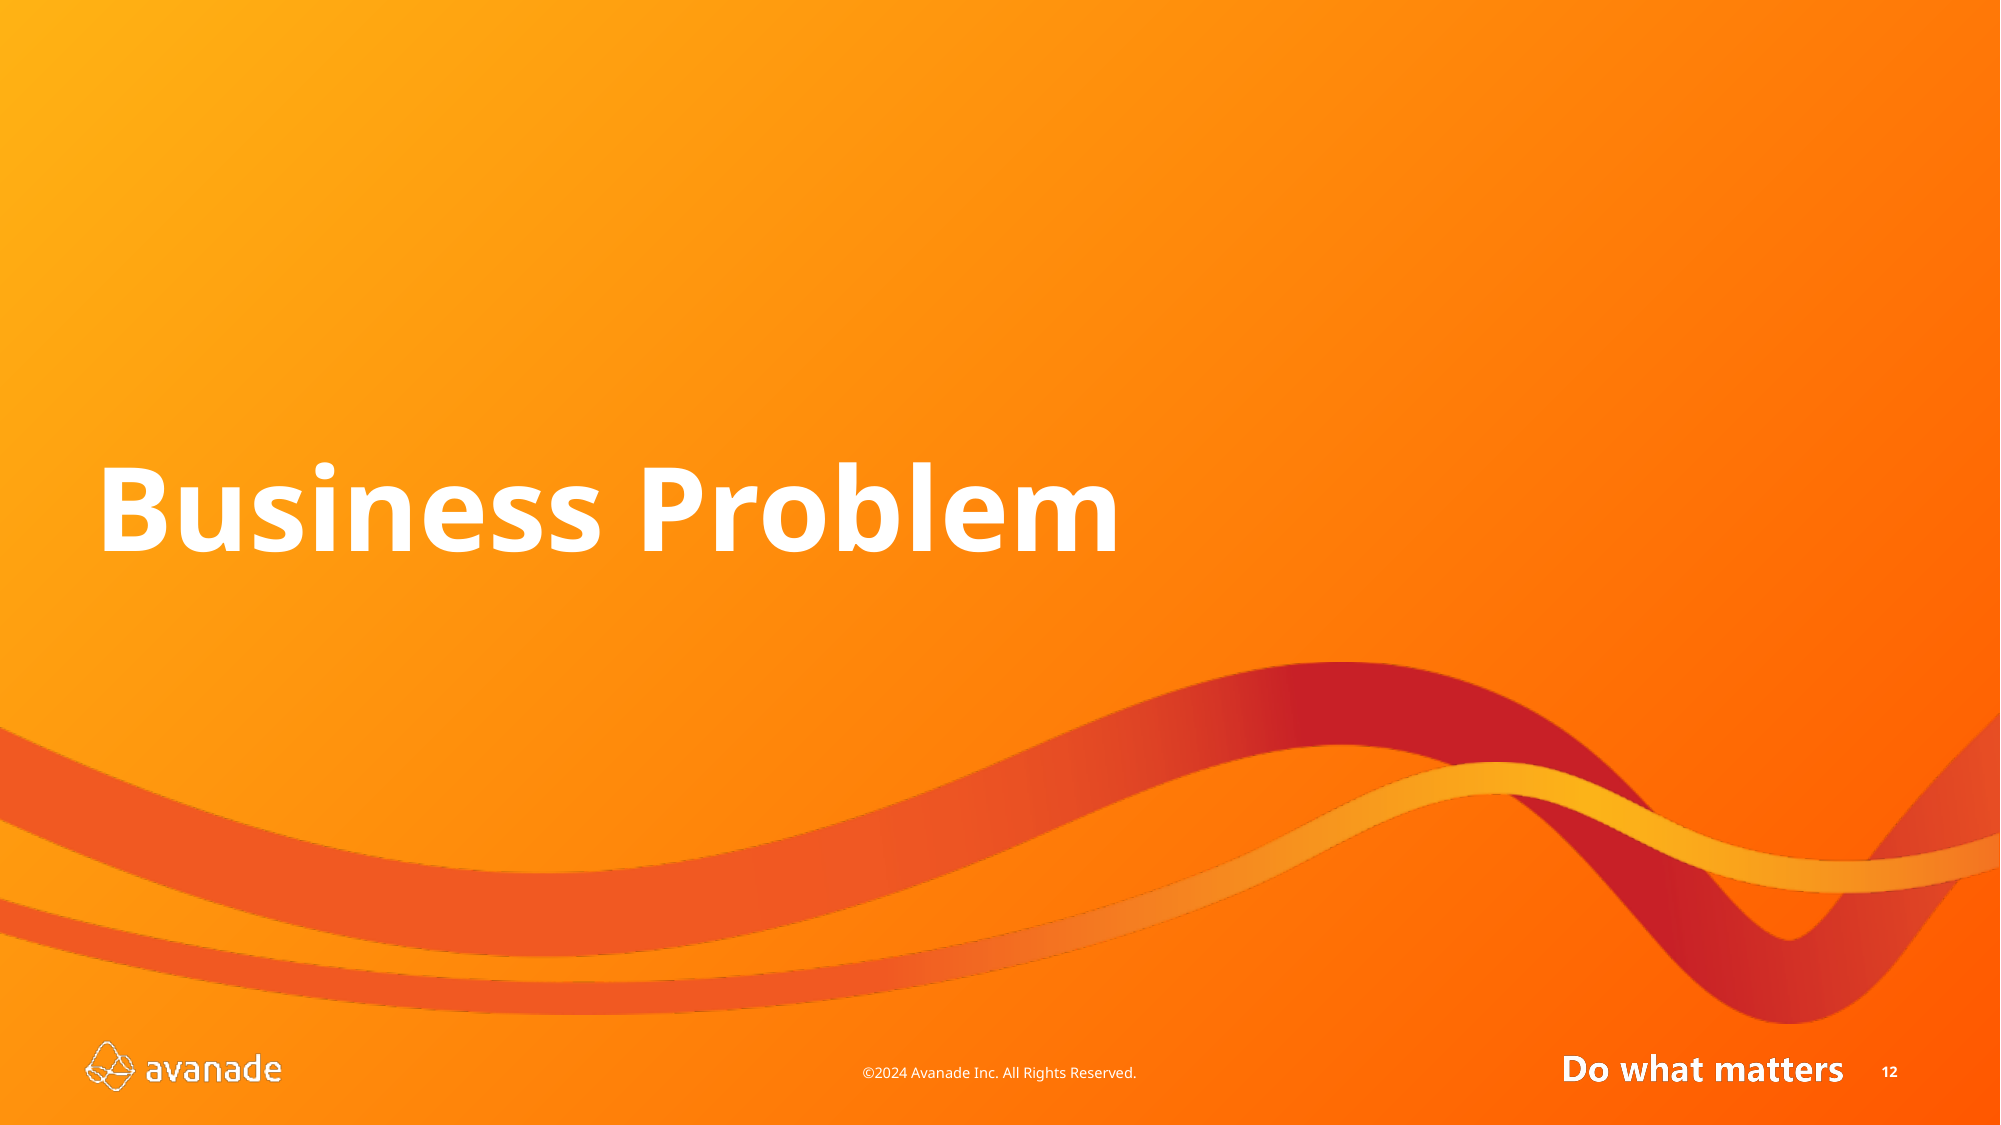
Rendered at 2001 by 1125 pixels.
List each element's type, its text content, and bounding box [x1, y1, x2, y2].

title Business Problem [79, 392, 1195, 644]
picture [0, 662, 2000, 1112]
picture [1564, 1054, 1843, 1082]
